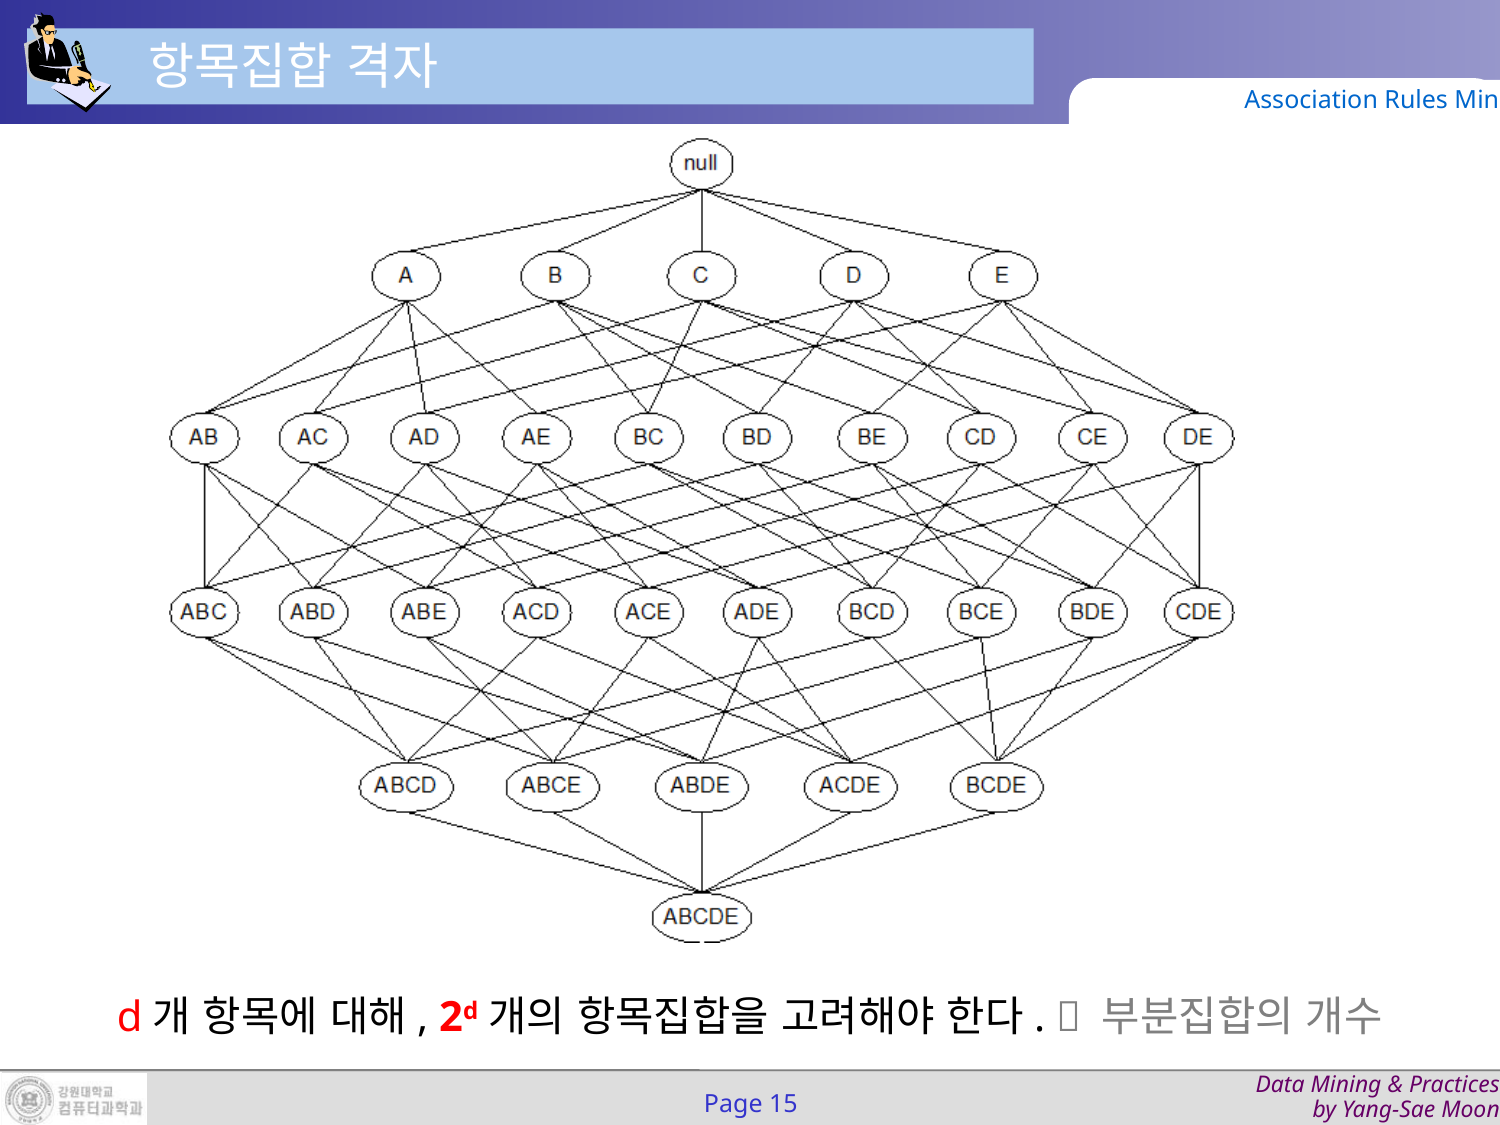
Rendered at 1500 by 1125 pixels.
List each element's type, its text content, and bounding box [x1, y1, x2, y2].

picture [168, 136, 1235, 944]
text_box Association Rules Mining [1142, 78, 1500, 120]
text_box 항목집합 격자 [133, 26, 1069, 102]
picture [2, 1073, 147, 1125]
slide_number Page 15 [682, 1079, 819, 1124]
text_box d개 항목에 대해, 2d개의 항목집합을 고려해야 한다.  부분집합의 개수 [64, 959, 1436, 1046]
